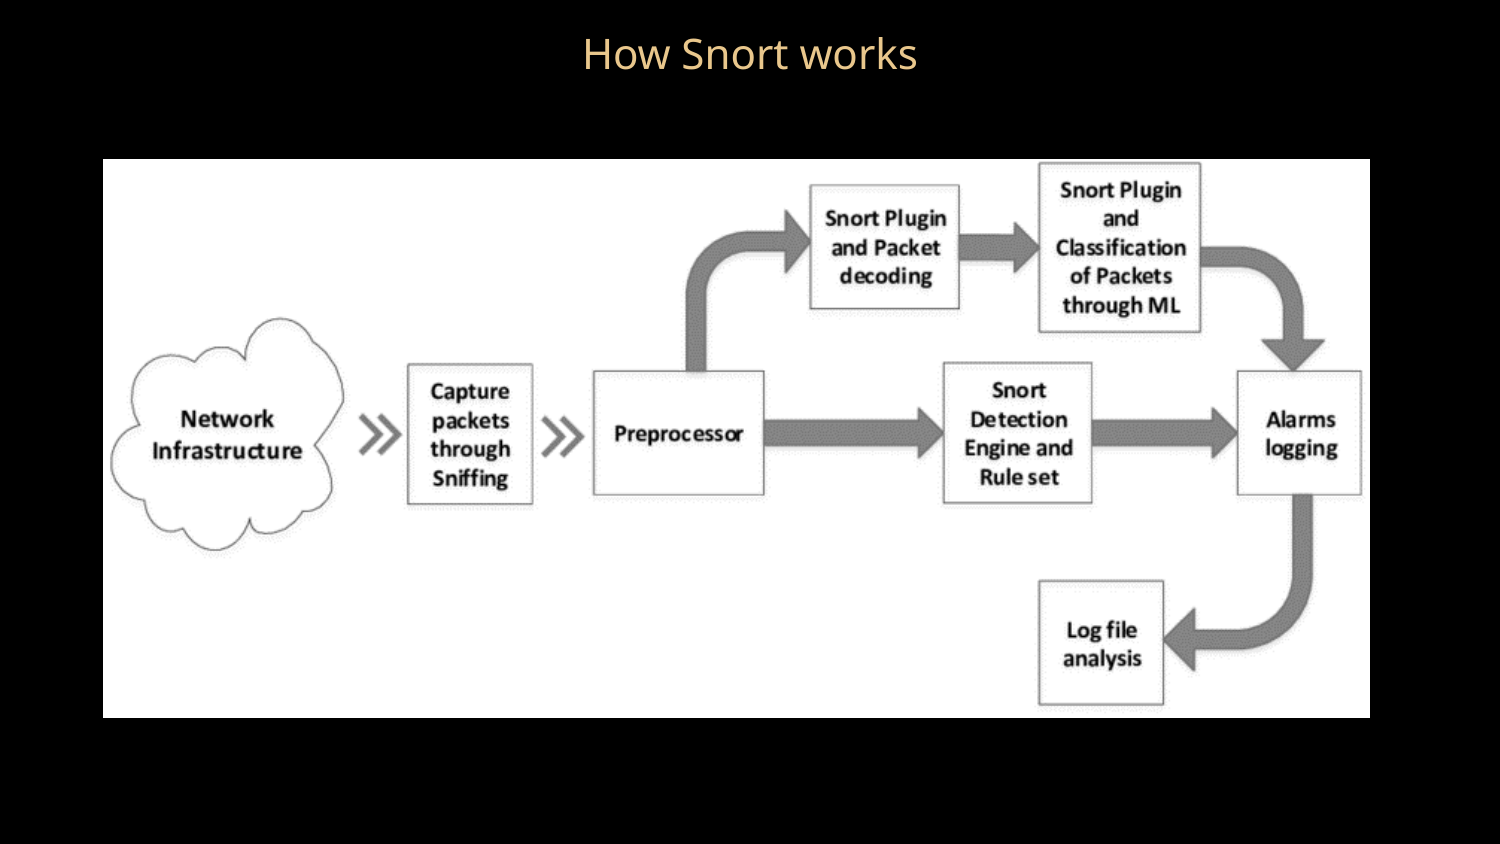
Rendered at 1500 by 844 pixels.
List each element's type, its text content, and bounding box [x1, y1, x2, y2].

picture [102, 158, 1370, 719]
title How Snort works [103, 12, 1397, 94]
